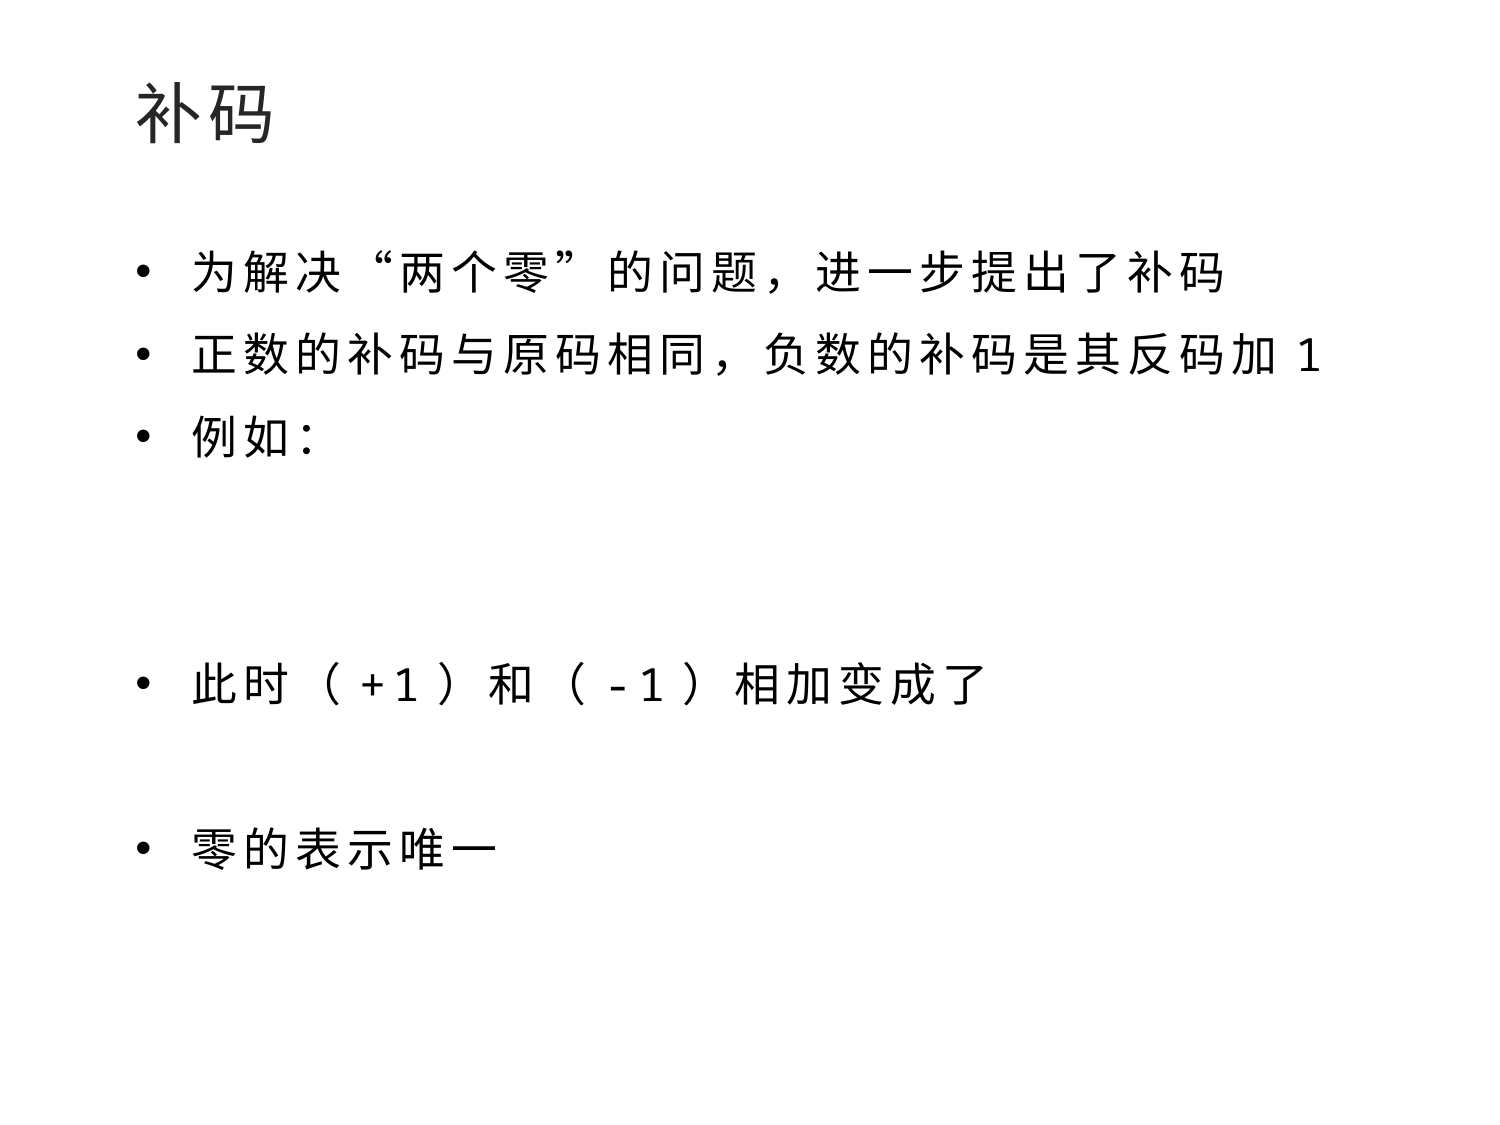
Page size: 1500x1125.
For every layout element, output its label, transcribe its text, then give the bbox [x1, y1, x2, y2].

text_box 补码 [120, 64, 1409, 160]
